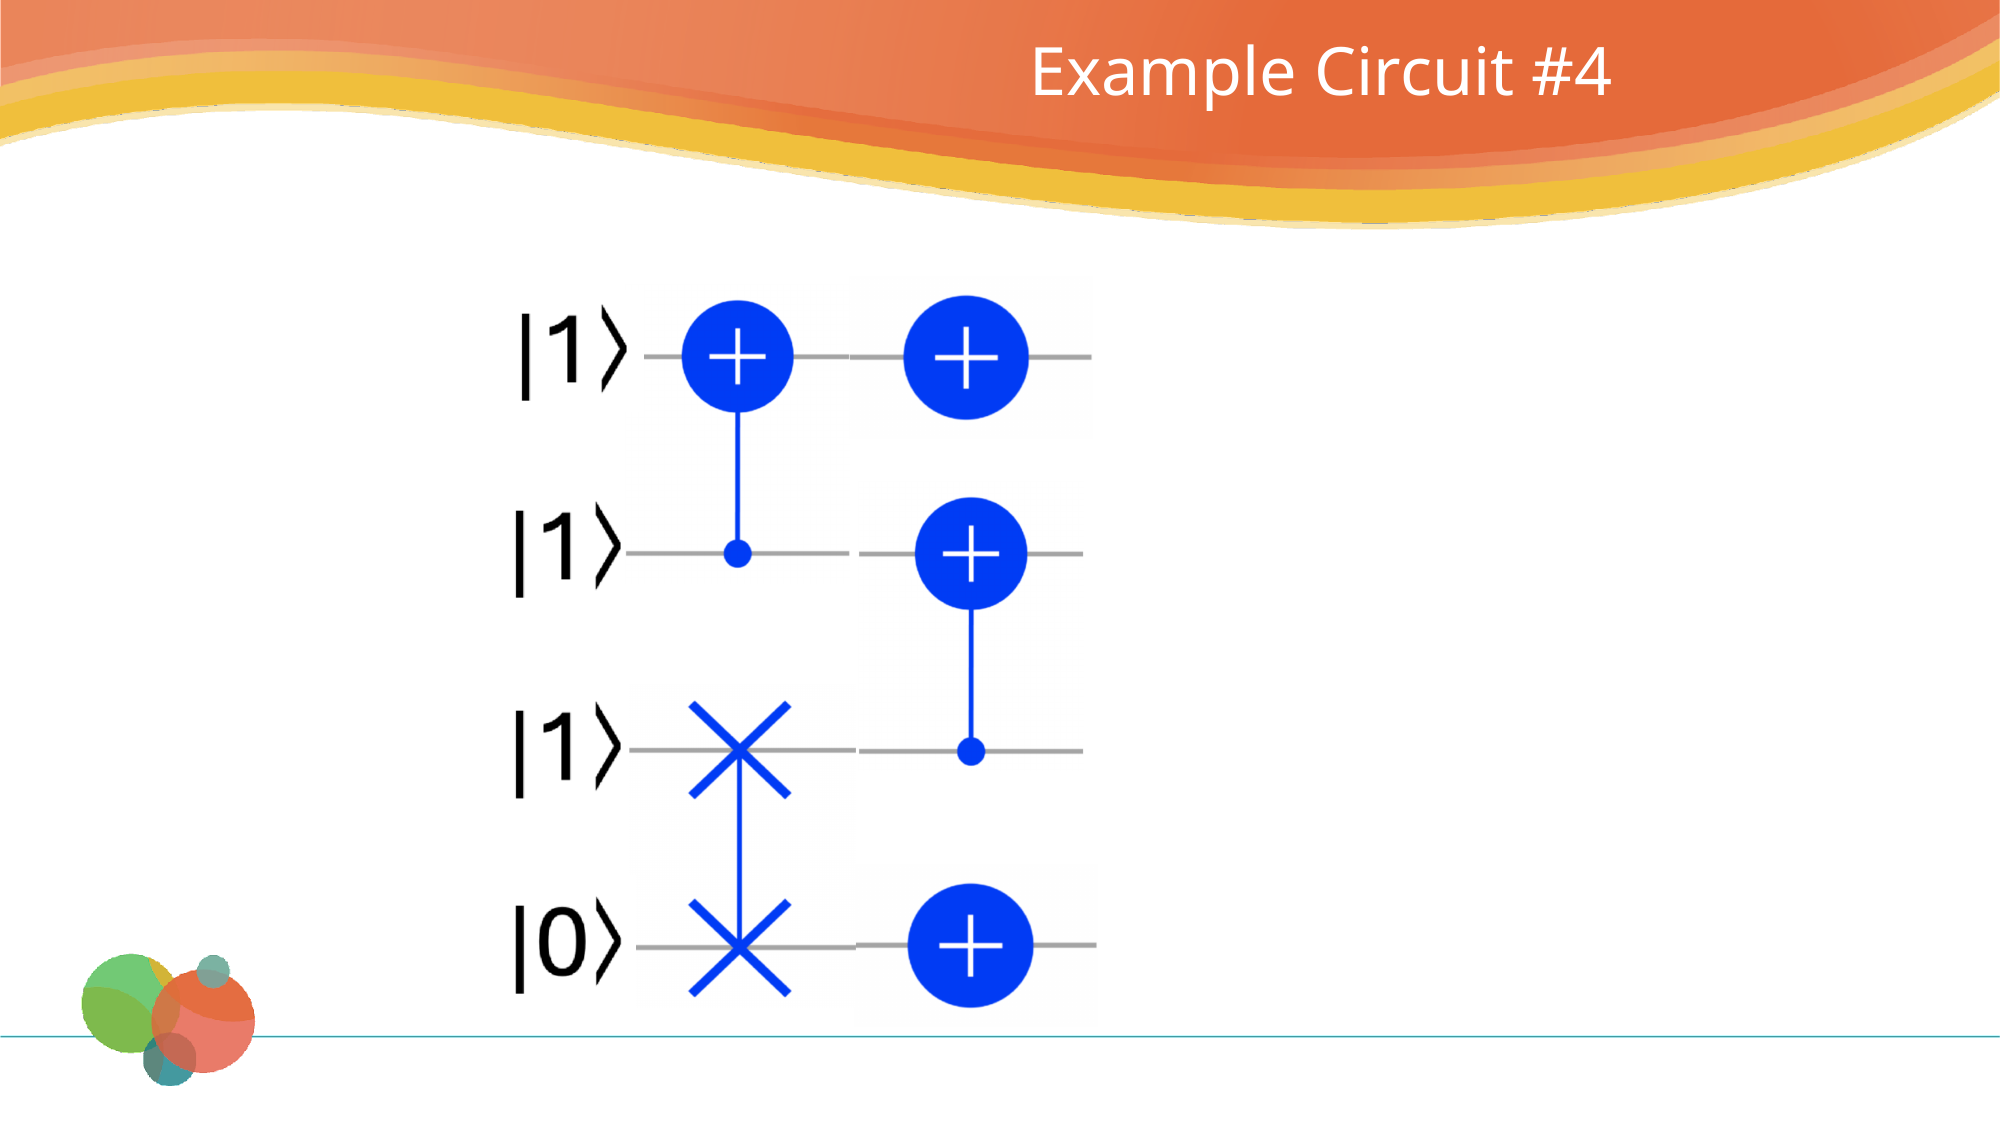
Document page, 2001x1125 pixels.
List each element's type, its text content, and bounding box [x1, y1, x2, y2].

title Example Circuit #4 [780, 30, 1863, 153]
picture [0, 0, 2000, 1086]
